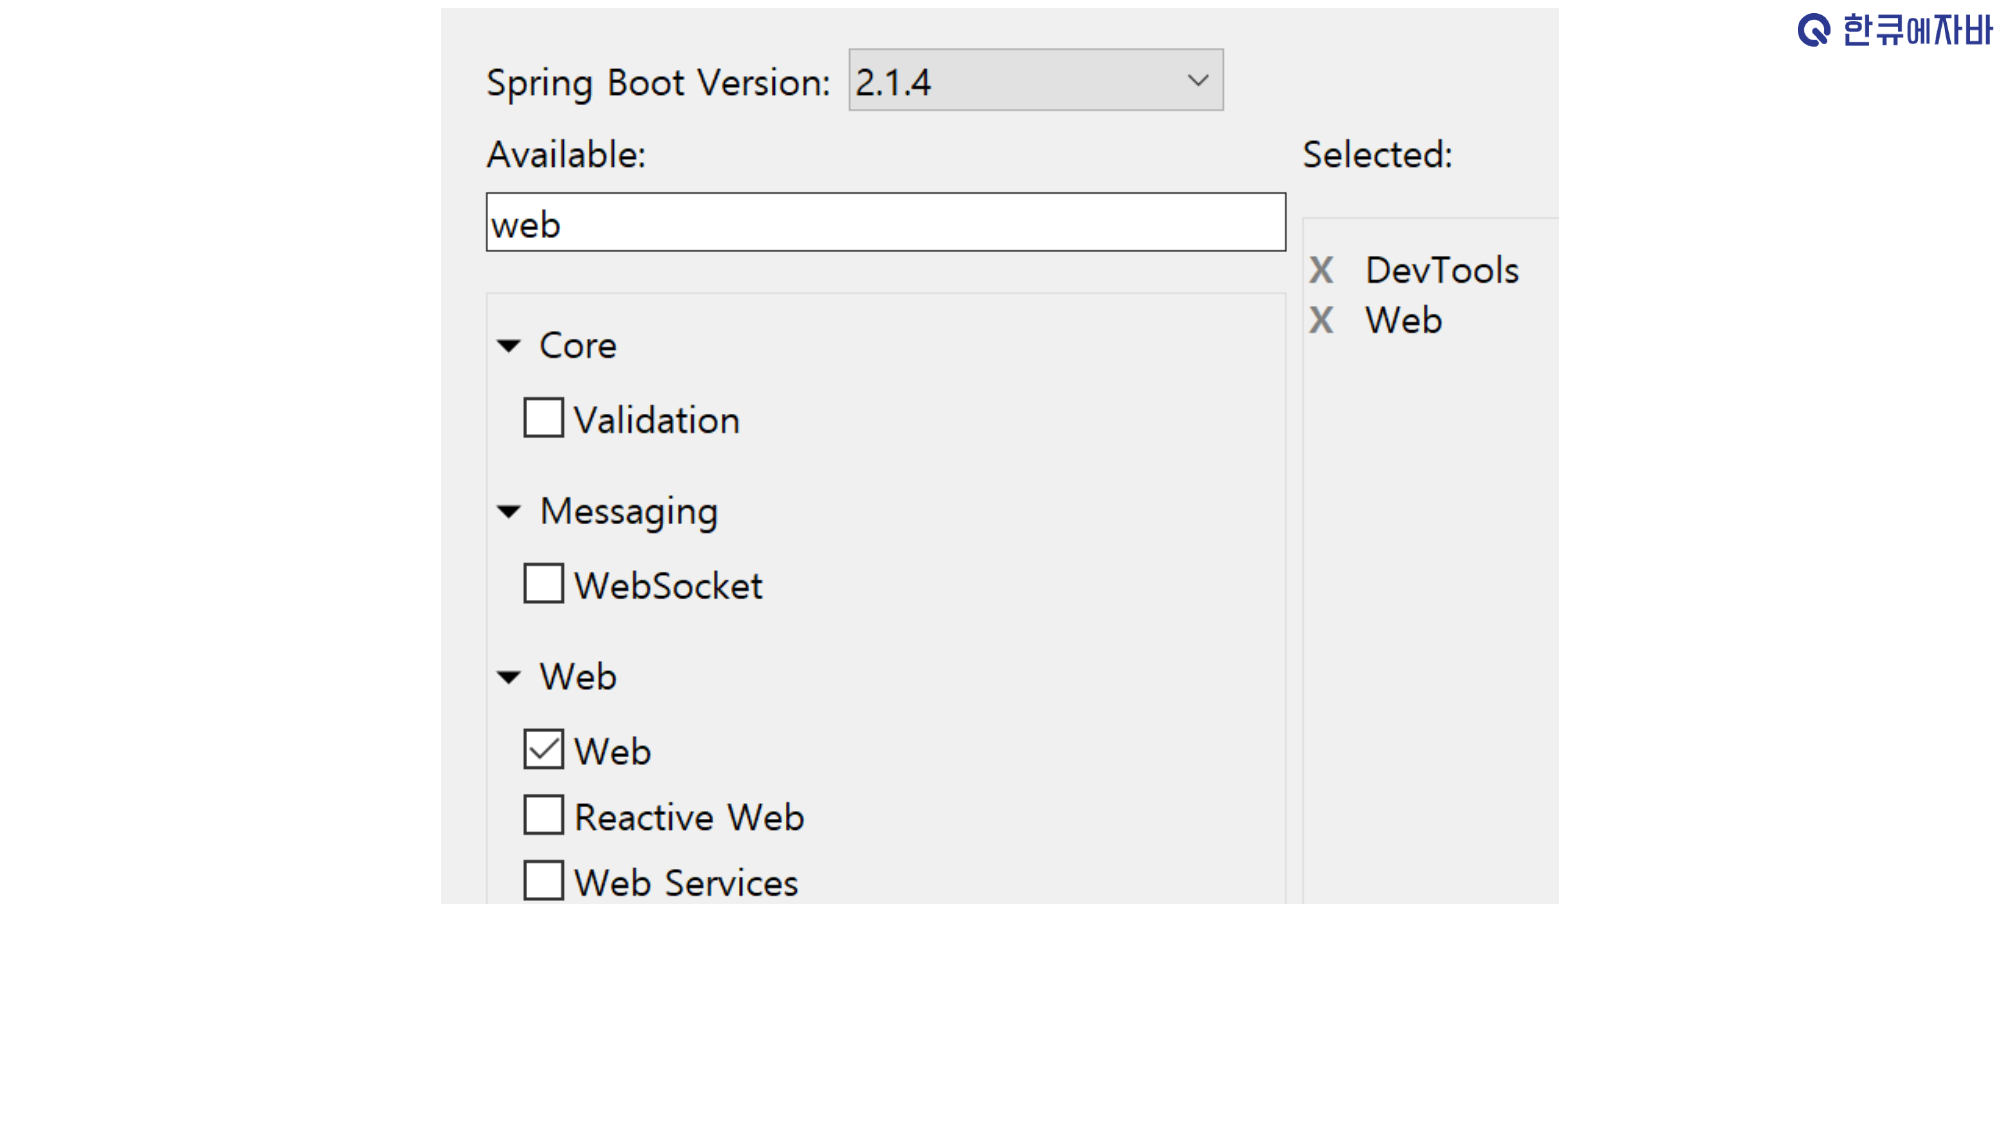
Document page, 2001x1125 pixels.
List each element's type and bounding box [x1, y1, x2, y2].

picture [1789, 0, 2000, 55]
picture [441, 8, 1559, 904]
